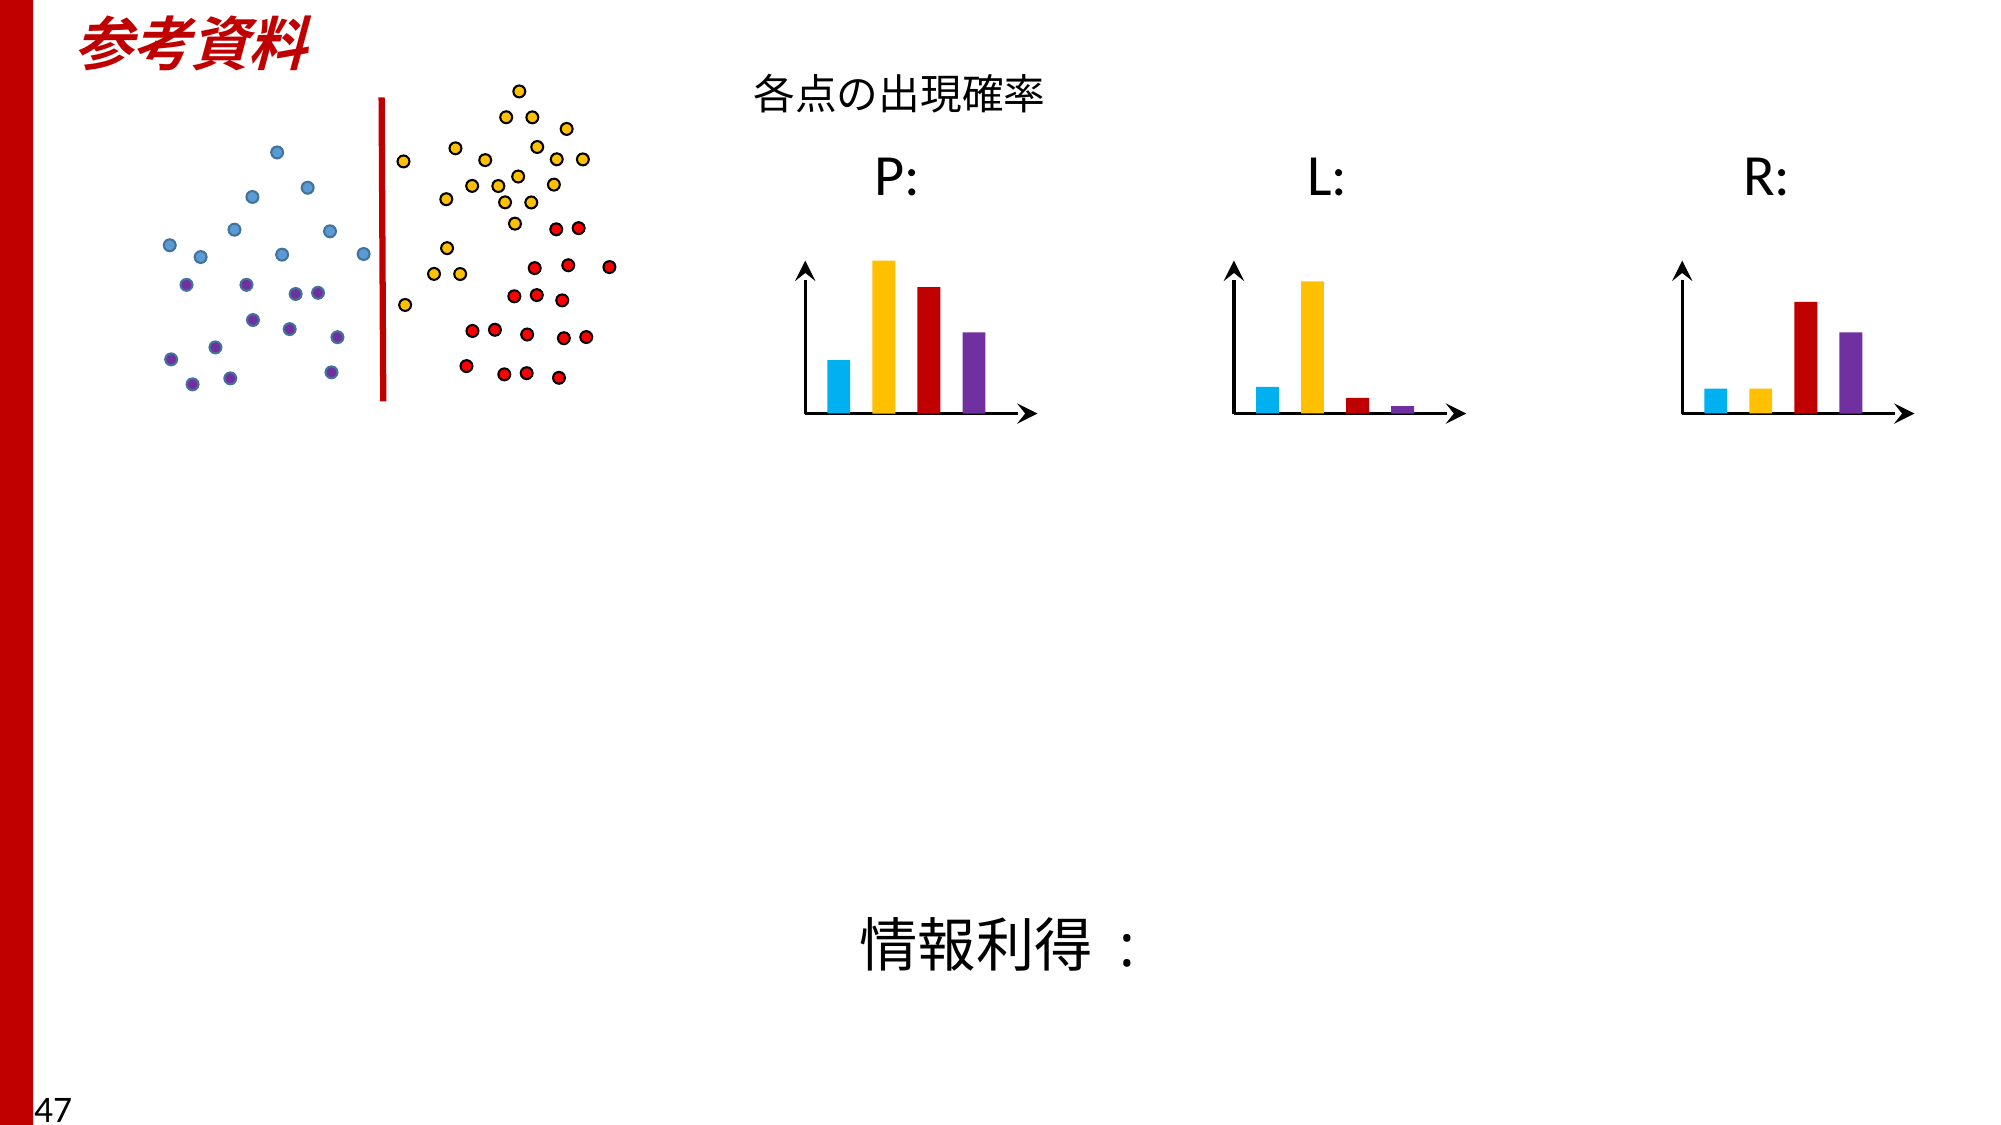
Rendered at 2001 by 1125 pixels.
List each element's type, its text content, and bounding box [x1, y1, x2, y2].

text_box 参考資料 [59, 0, 323, 85]
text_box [1233, 260, 1467, 414]
text_box 各点の出現確率 [738, 60, 1070, 126]
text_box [805, 260, 1038, 414]
slide_number 47 [19, 1077, 470, 1125]
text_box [1682, 260, 1915, 414]
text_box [163, 85, 616, 391]
